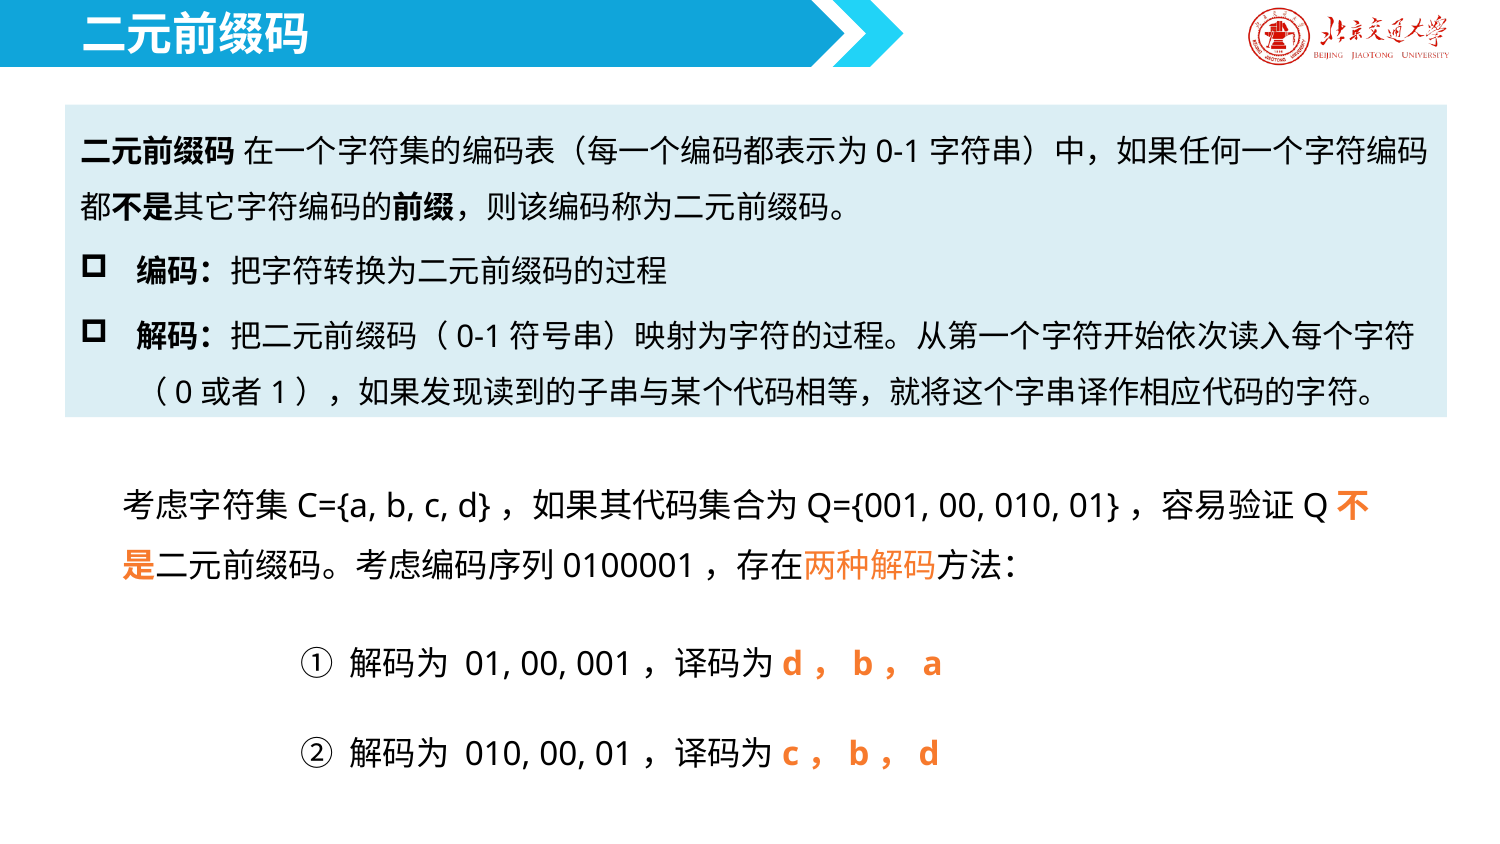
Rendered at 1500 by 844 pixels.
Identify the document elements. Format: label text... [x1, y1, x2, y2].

picture [1246, 5, 1454, 66]
text_box 考虑字符集C={a, b, c, d}，如果其代码集合为Q={001, 00, 010, 01}，容易验证Q不是二元前缀码。考虑编码序列0100001，存在两种解码方法： [107, 457, 1400, 592]
text_box 二元前缀码 [66, 8, 326, 68]
text_box 二元前缀码 在一个字符集的编码表（每一个编码都表示为0-1字符串）中，如果任何一个字符编码都不是其它字符编码的前缀，则该编码称为二元前缀码。 编码：把字符转换为二元前缀码的过程 解码：把二元前缀码（0-1符号串）映射为字符的过程。从第一个字符开始依次读入每个字符（0或者1），如果发现读到的子串与某个代码相等，就将这个字串译作相应代码的字符。 [65, 104, 1447, 418]
text_box ② 解码为 010, 00, 01，译码为c，b，d [286, 712, 1188, 780]
text_box ① 解码为 01, 00, 001，译码为d，b，a [286, 622, 1125, 690]
